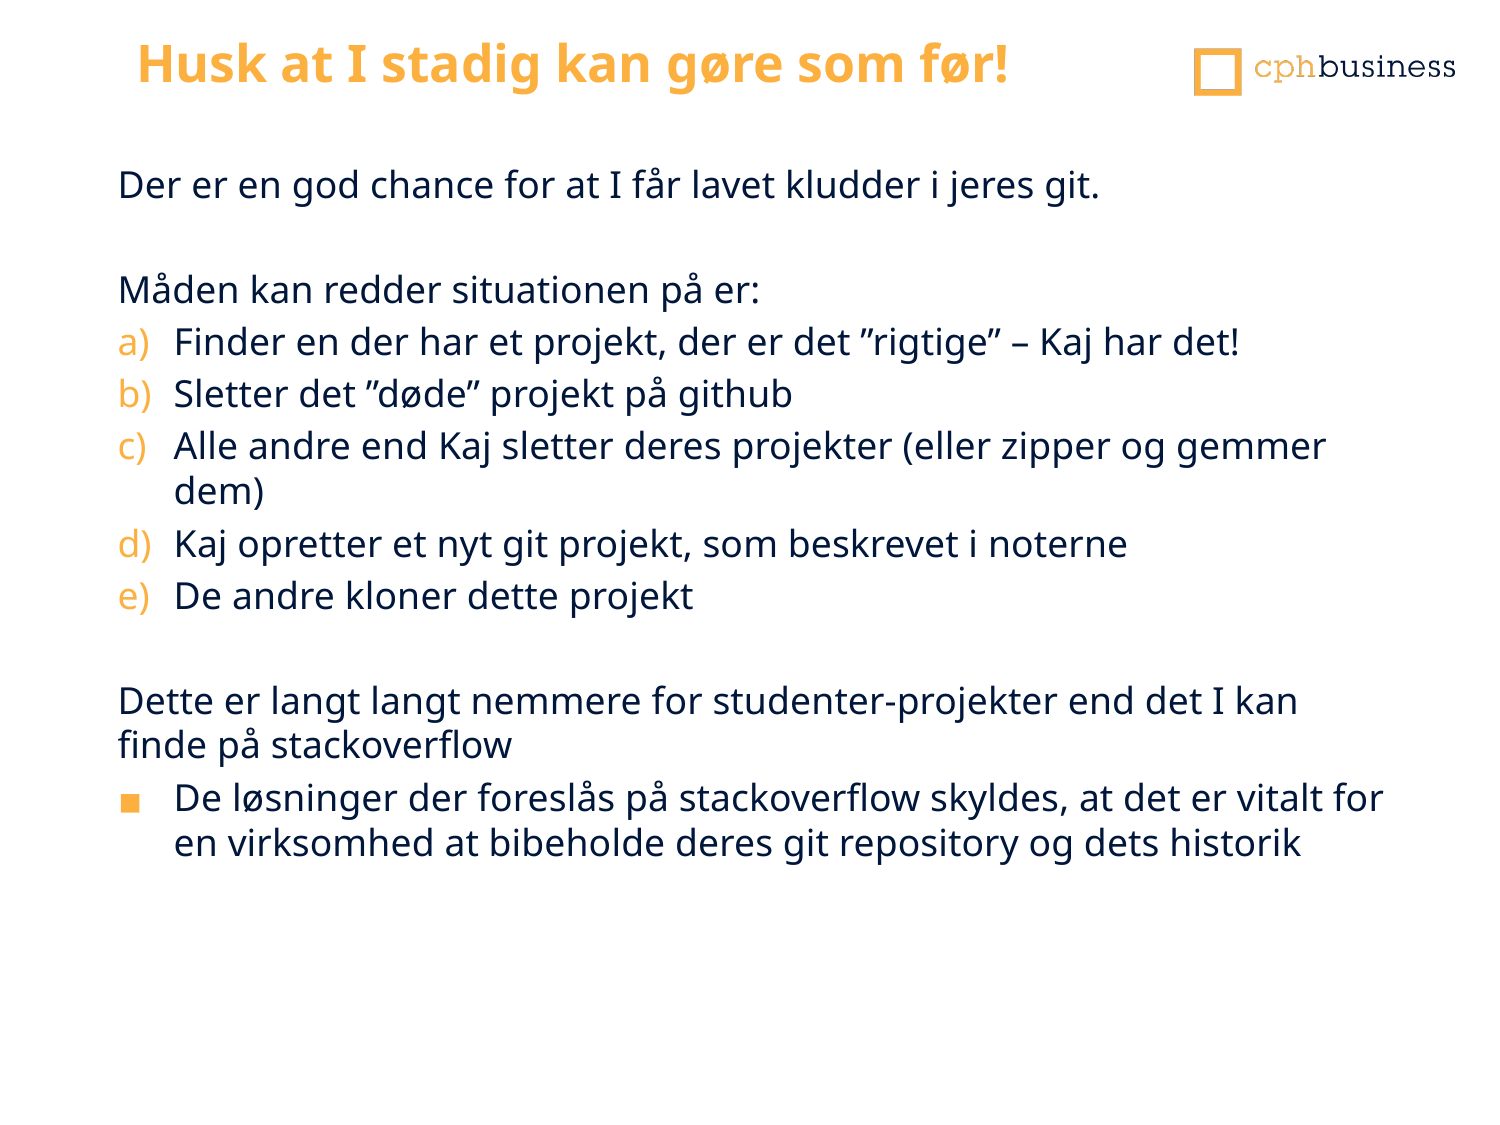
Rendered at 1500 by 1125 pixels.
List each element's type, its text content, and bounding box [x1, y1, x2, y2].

list Husk at I stadig kan gøre som før! [83, 15, 1411, 120]
picture [1147, 1, 1500, 143]
list Der er en god chance for at I får lavet kludder i jeres git. Måden kan redder situationen på er: Finder en der har et projekt, der er det ”rigtige” – Kaj har det! Sletter det ”døde” projekt på github Alle andre end Kaj sletter deres projekter (eller zipper og gemmer dem) Kaj opretter et nyt git projekt, som beskrevet i noterne De andre kloner dette projekt Dette er langt langt nemmere for studenter-projekter end det I kan finde på stackoverflow De løsninger der foreslås på stackoverflow skyldes, at det er vitalt for en virksomhed at bibeholde deres git repository og dets historik [83, 146, 1411, 954]
